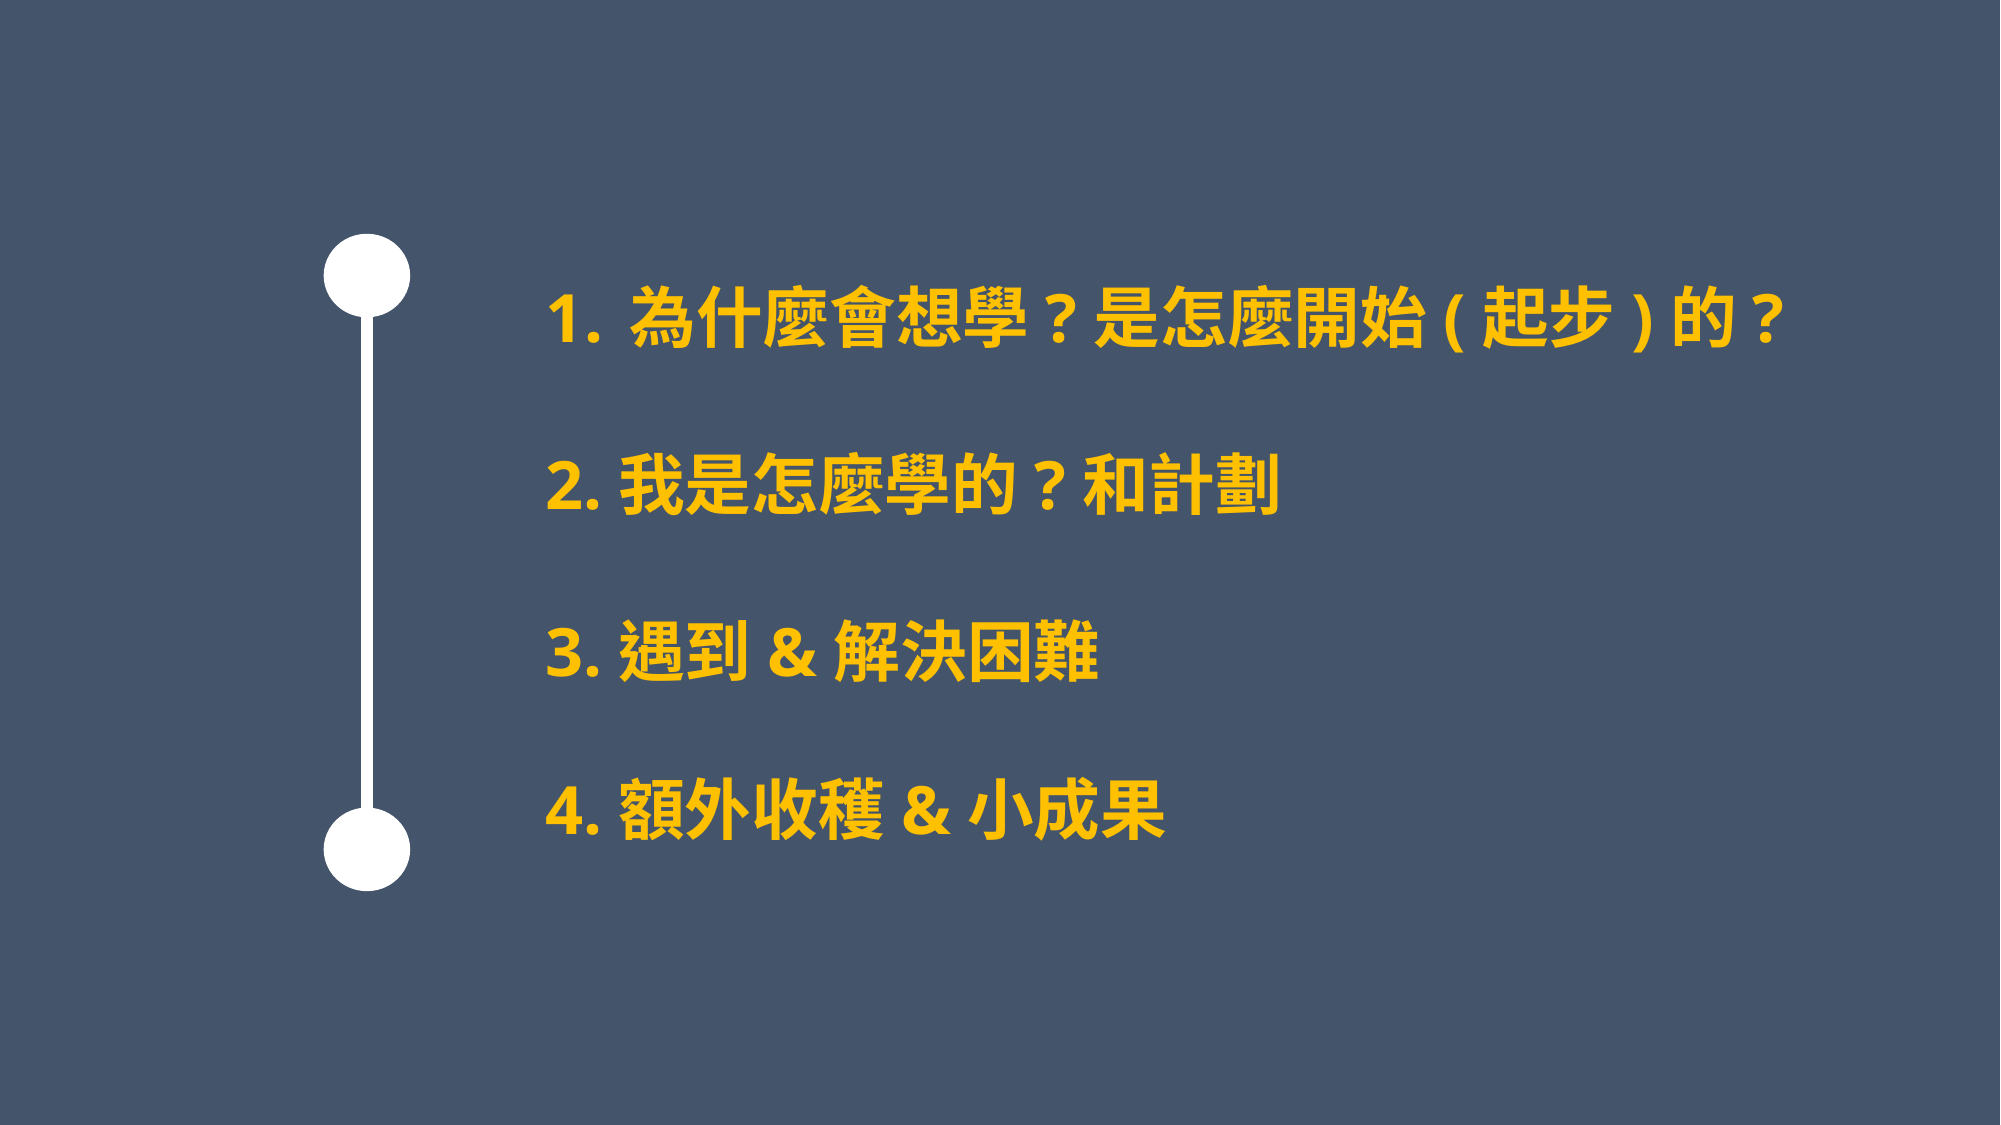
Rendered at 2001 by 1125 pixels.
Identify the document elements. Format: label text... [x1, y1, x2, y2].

text_box 2.我是怎麼學的?和計劃 [530, 435, 1470, 531]
text_box 4.額外收穫&小成果 [530, 760, 1470, 856]
text_box 為什麼會想學?是怎麼開始(起步)的? [530, 268, 1909, 364]
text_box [324, 234, 410, 891]
text_box 3.遇到&解決困難 [530, 602, 1470, 698]
